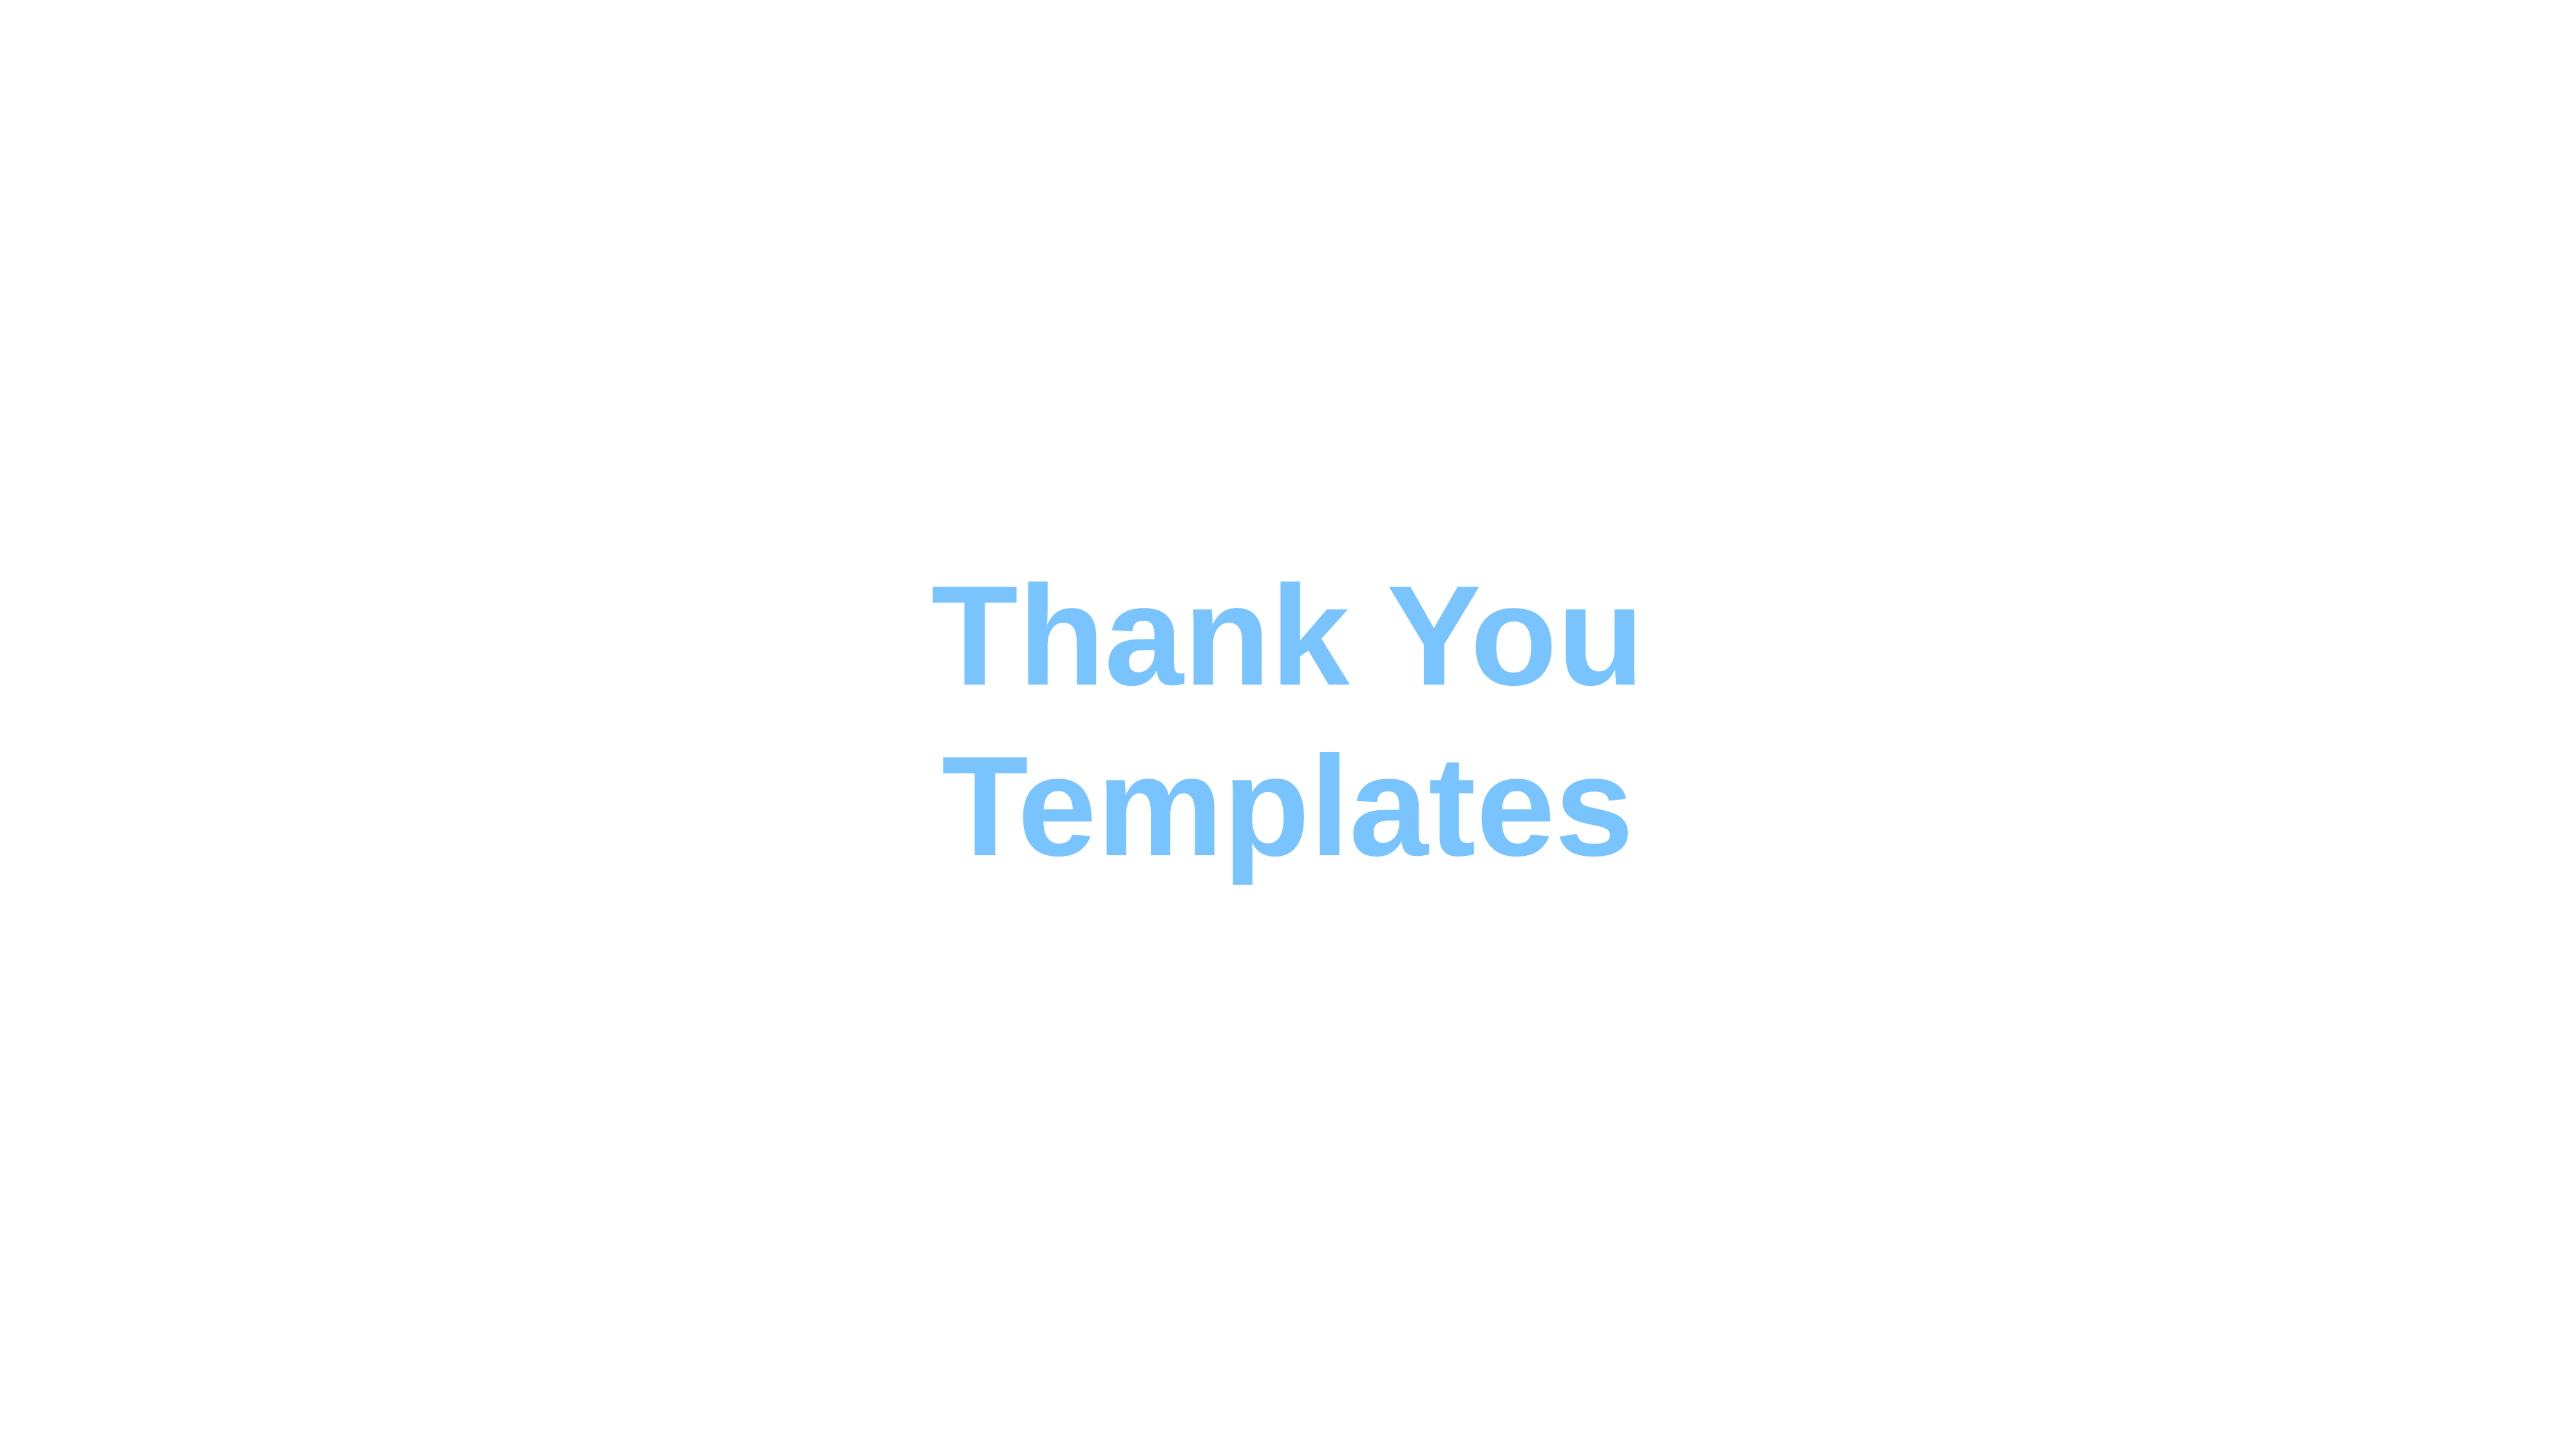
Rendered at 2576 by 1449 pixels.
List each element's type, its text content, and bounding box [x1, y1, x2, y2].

title Thank You Templates [872, 536, 1704, 913]
